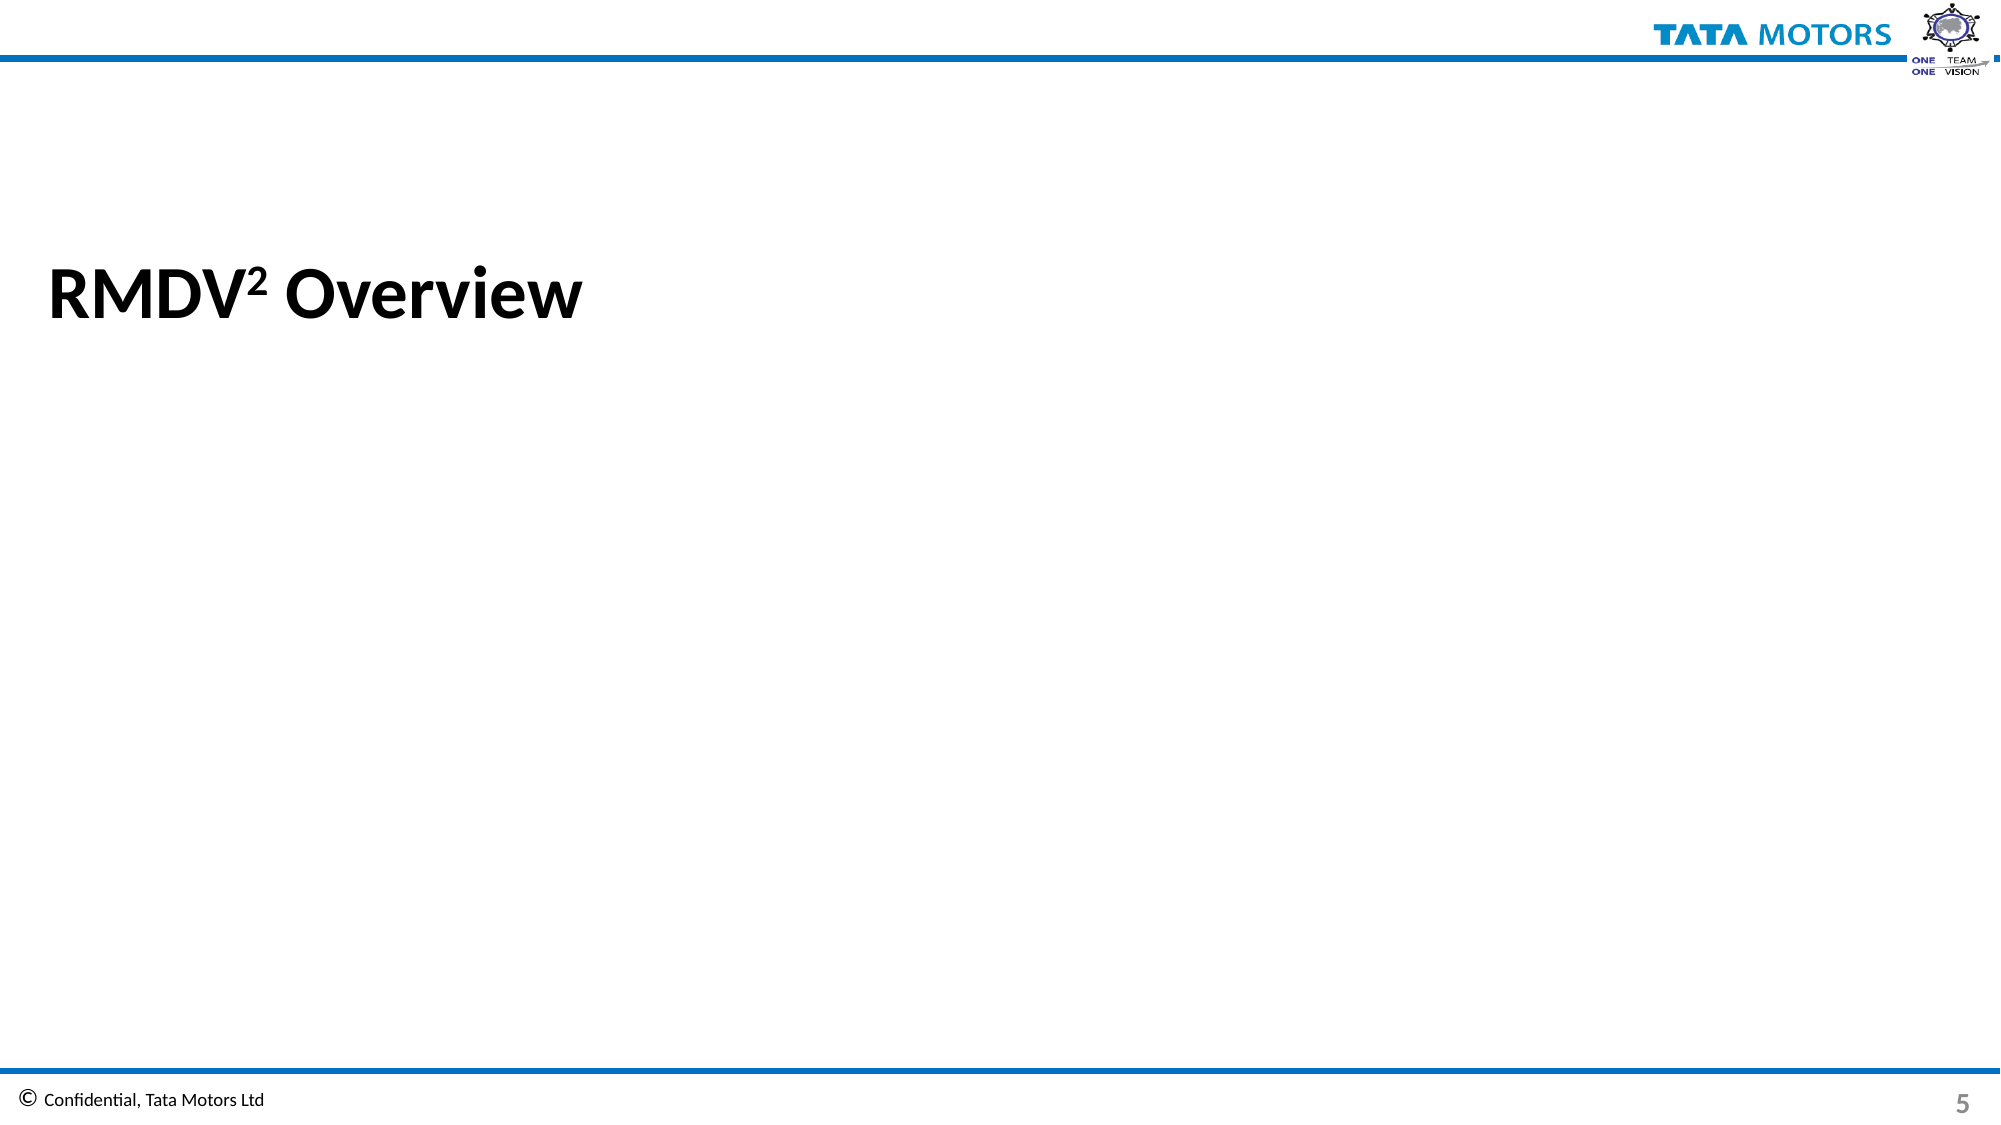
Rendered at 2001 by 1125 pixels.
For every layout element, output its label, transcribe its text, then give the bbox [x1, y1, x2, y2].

picture [1907, 0, 1994, 76]
picture [1647, 19, 1898, 49]
list RMDV2 Overview [33, 87, 1951, 1044]
slide_number 5 [1834, 1077, 1986, 1125]
